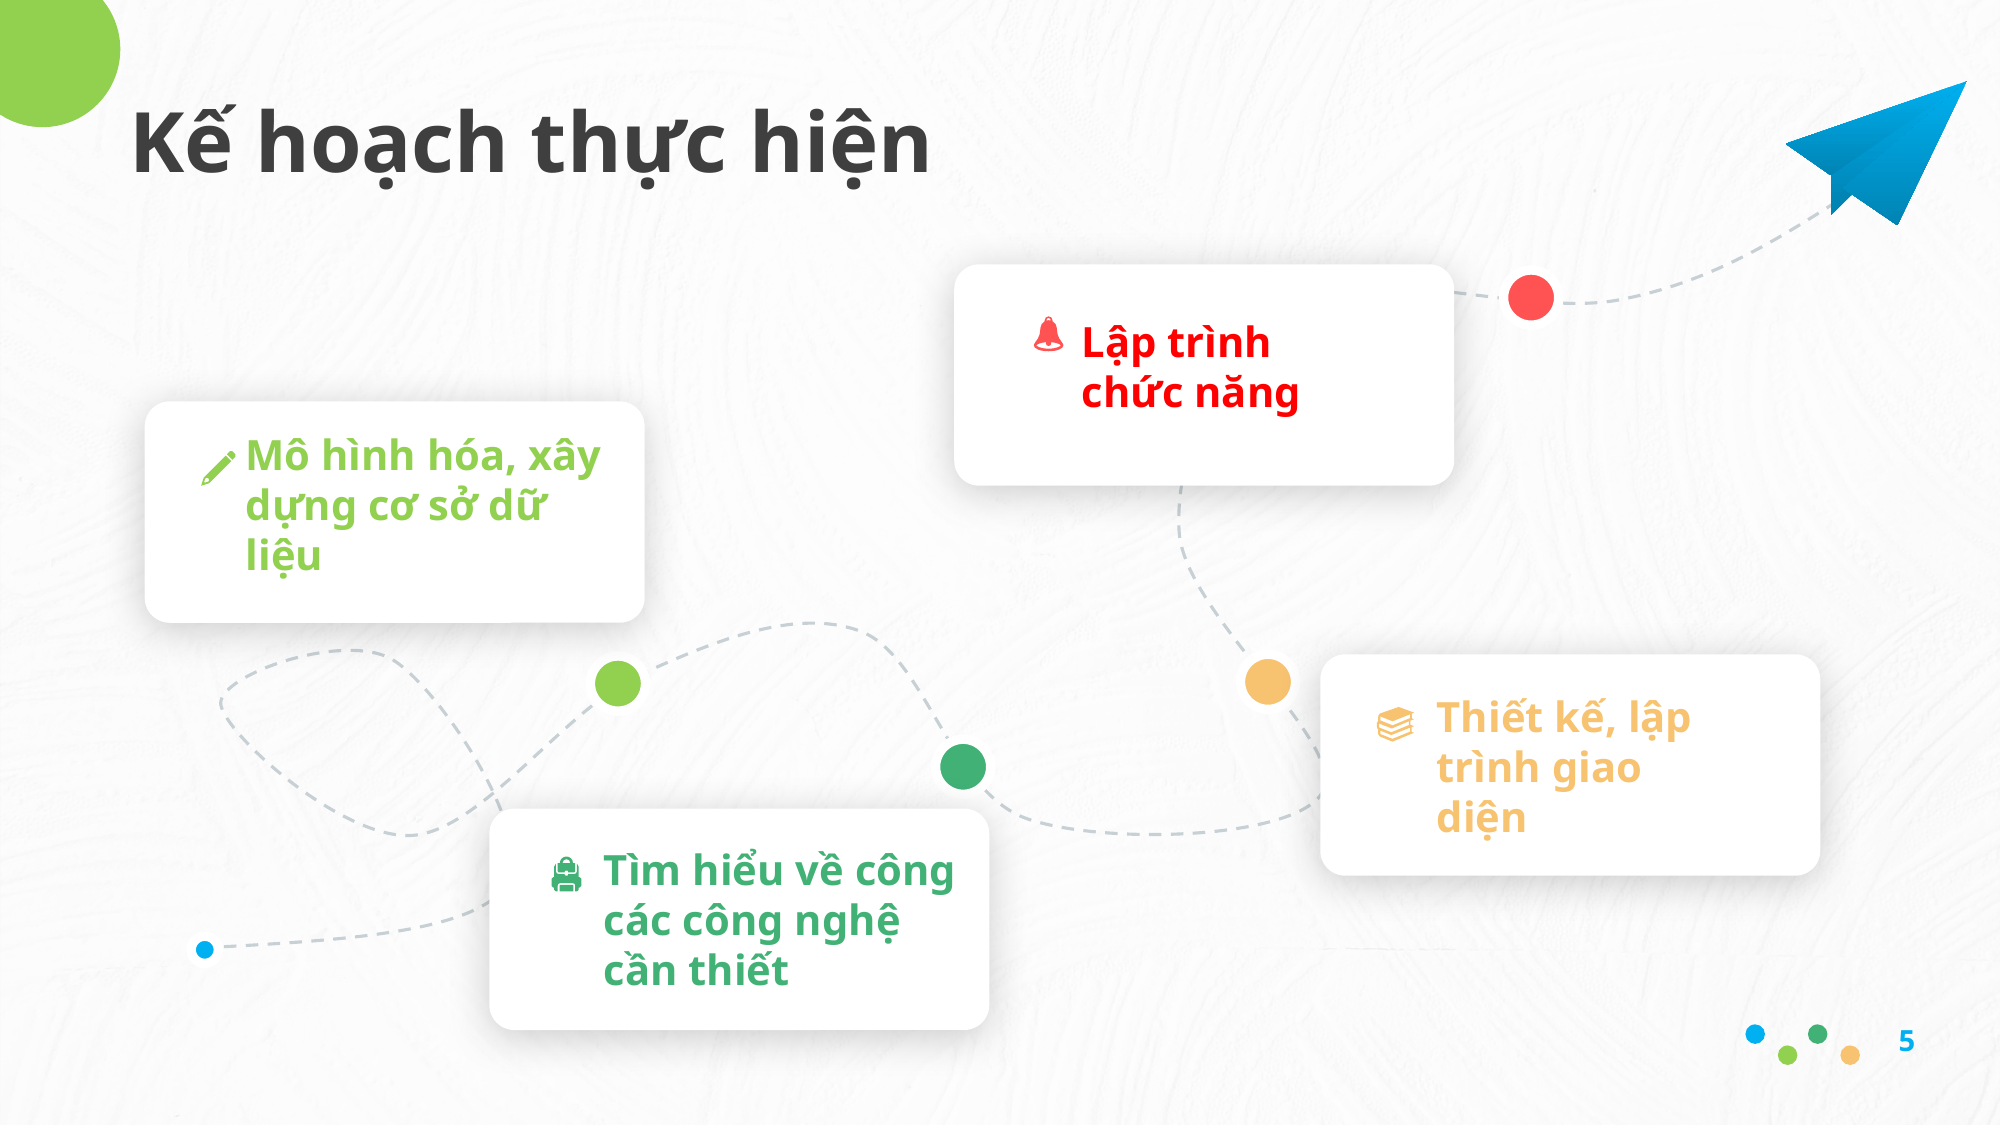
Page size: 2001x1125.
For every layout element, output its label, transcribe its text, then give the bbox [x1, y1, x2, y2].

text_box [488, 807, 991, 1032]
text_box [0, 0, 122, 129]
text_box [1502, 268, 1560, 327]
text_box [200, 450, 236, 486]
text_box [1239, 653, 1297, 711]
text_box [551, 856, 582, 892]
text_box [934, 738, 992, 796]
text_box [217, 822, 476, 948]
text_box [190, 935, 220, 965]
list Kế hoạch thực hiện [114, 0, 1078, 282]
text_box Mô hình hóa, xây dựng cơ sở dữ liệu [230, 421, 650, 587]
text_box [1474, 223, 1800, 365]
text_box [1376, 706, 1415, 742]
text_box Lập trình chức năng [1066, 308, 1392, 424]
text_box [219, 516, 1297, 837]
text_box [143, 400, 646, 624]
text_box [1033, 316, 1064, 352]
text_box [1319, 653, 1822, 877]
text_box Thiết kế, lập trình giao diện [1421, 683, 1747, 848]
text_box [1785, 81, 1967, 226]
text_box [1745, 1024, 1860, 1065]
text_box [589, 654, 647, 713]
text_box Tìm hiểu về công các công nghệ cần thiết [589, 836, 977, 1001]
text_box [953, 263, 1456, 487]
text_box 5 [1867, 1014, 1948, 1069]
